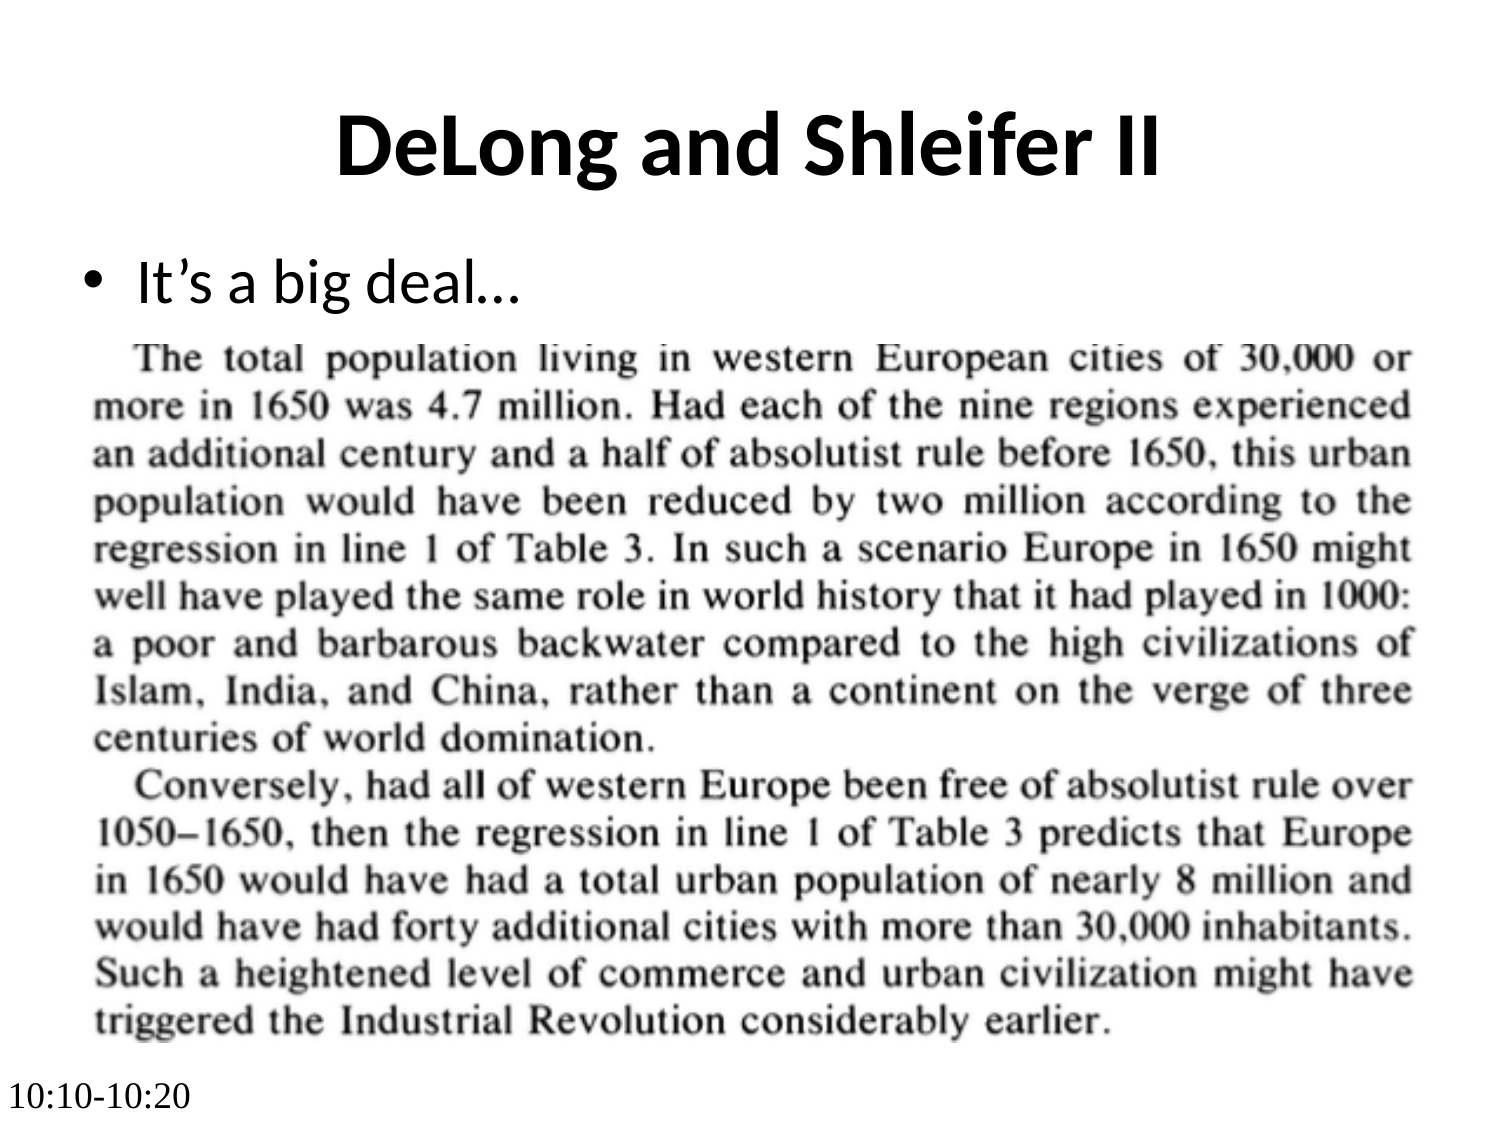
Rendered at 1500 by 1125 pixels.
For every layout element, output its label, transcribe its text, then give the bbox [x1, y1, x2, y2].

list It’s a big deal… [74, 232, 1426, 326]
title DeLong and Shleifer II [74, 44, 1426, 232]
picture [74, 344, 1426, 1043]
text_box 10:10-10:20 [0, 1064, 266, 1124]
